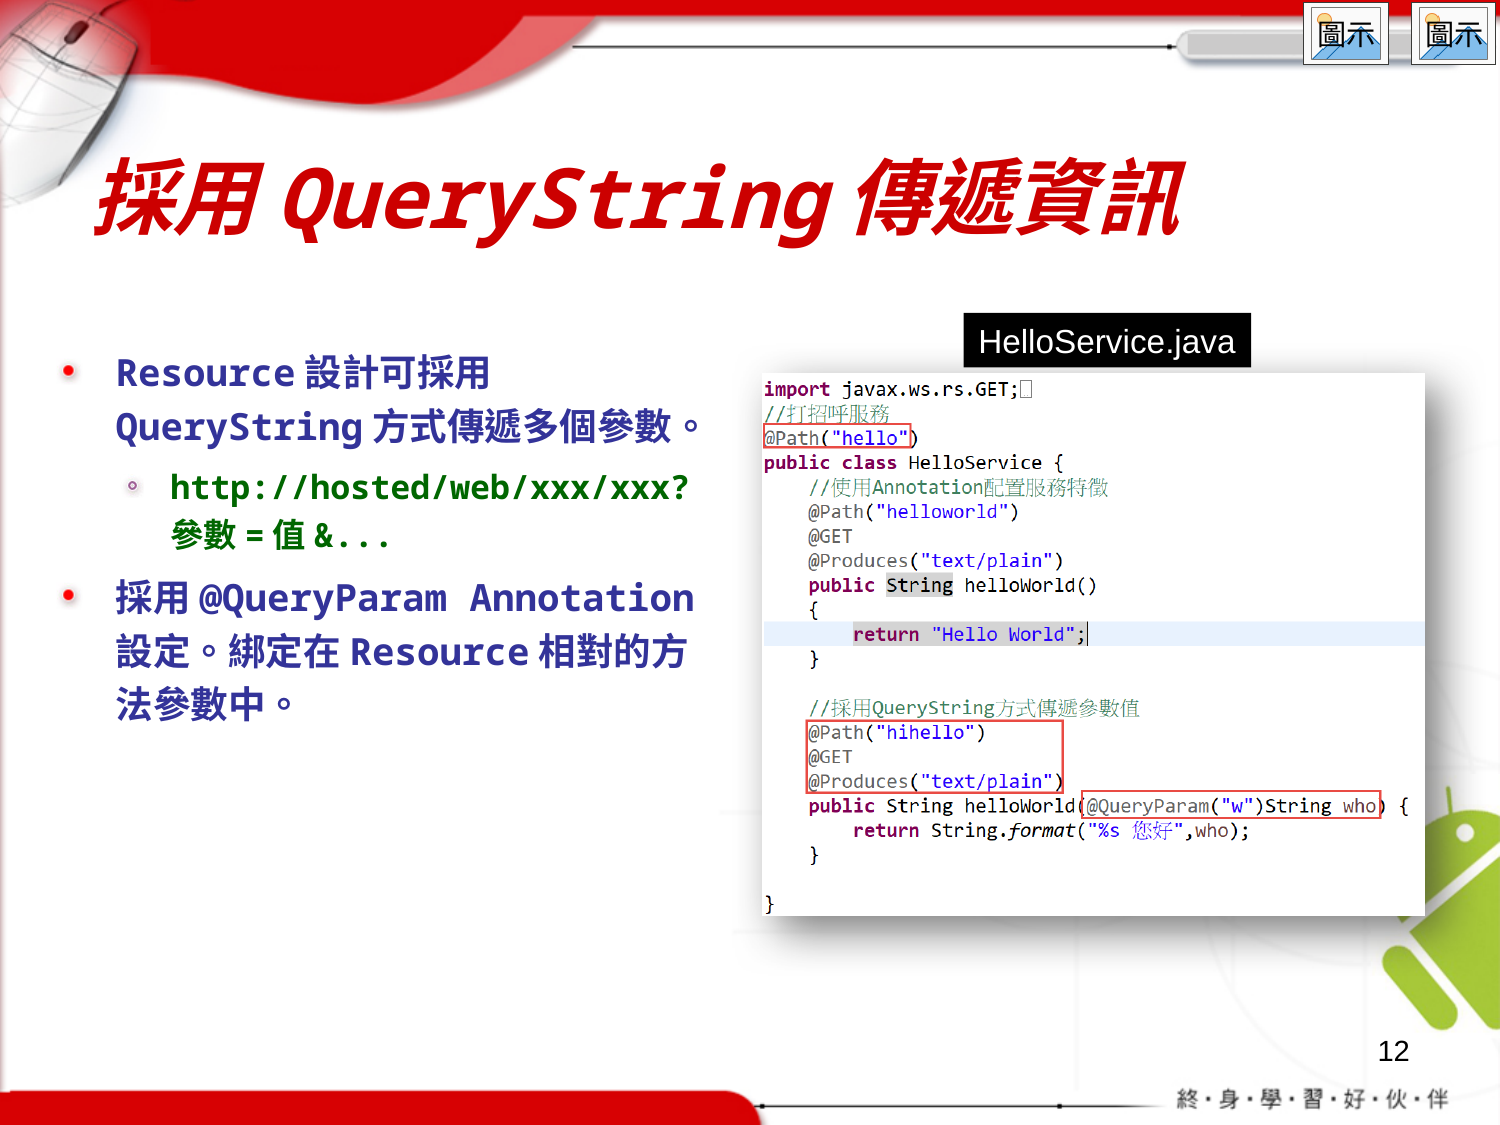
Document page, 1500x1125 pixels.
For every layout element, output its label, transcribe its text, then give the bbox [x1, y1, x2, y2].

list Resource設計可採用QueryString方式傳遞多個參數。 http://hosted/web/xxx/xxx?參數=值&... 採用@QueryParam Annotation設定。綁定在Resource相對的方法參數中。 [41, 332, 738, 924]
text_box HelloService.java [963, 312, 1252, 368]
title 採用QueryString傳遞資訊 [74, 137, 1426, 293]
slide_number 12 [1074, 1024, 1426, 1103]
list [762, 373, 1426, 917]
picture [0, 0, 1500, 1125]
